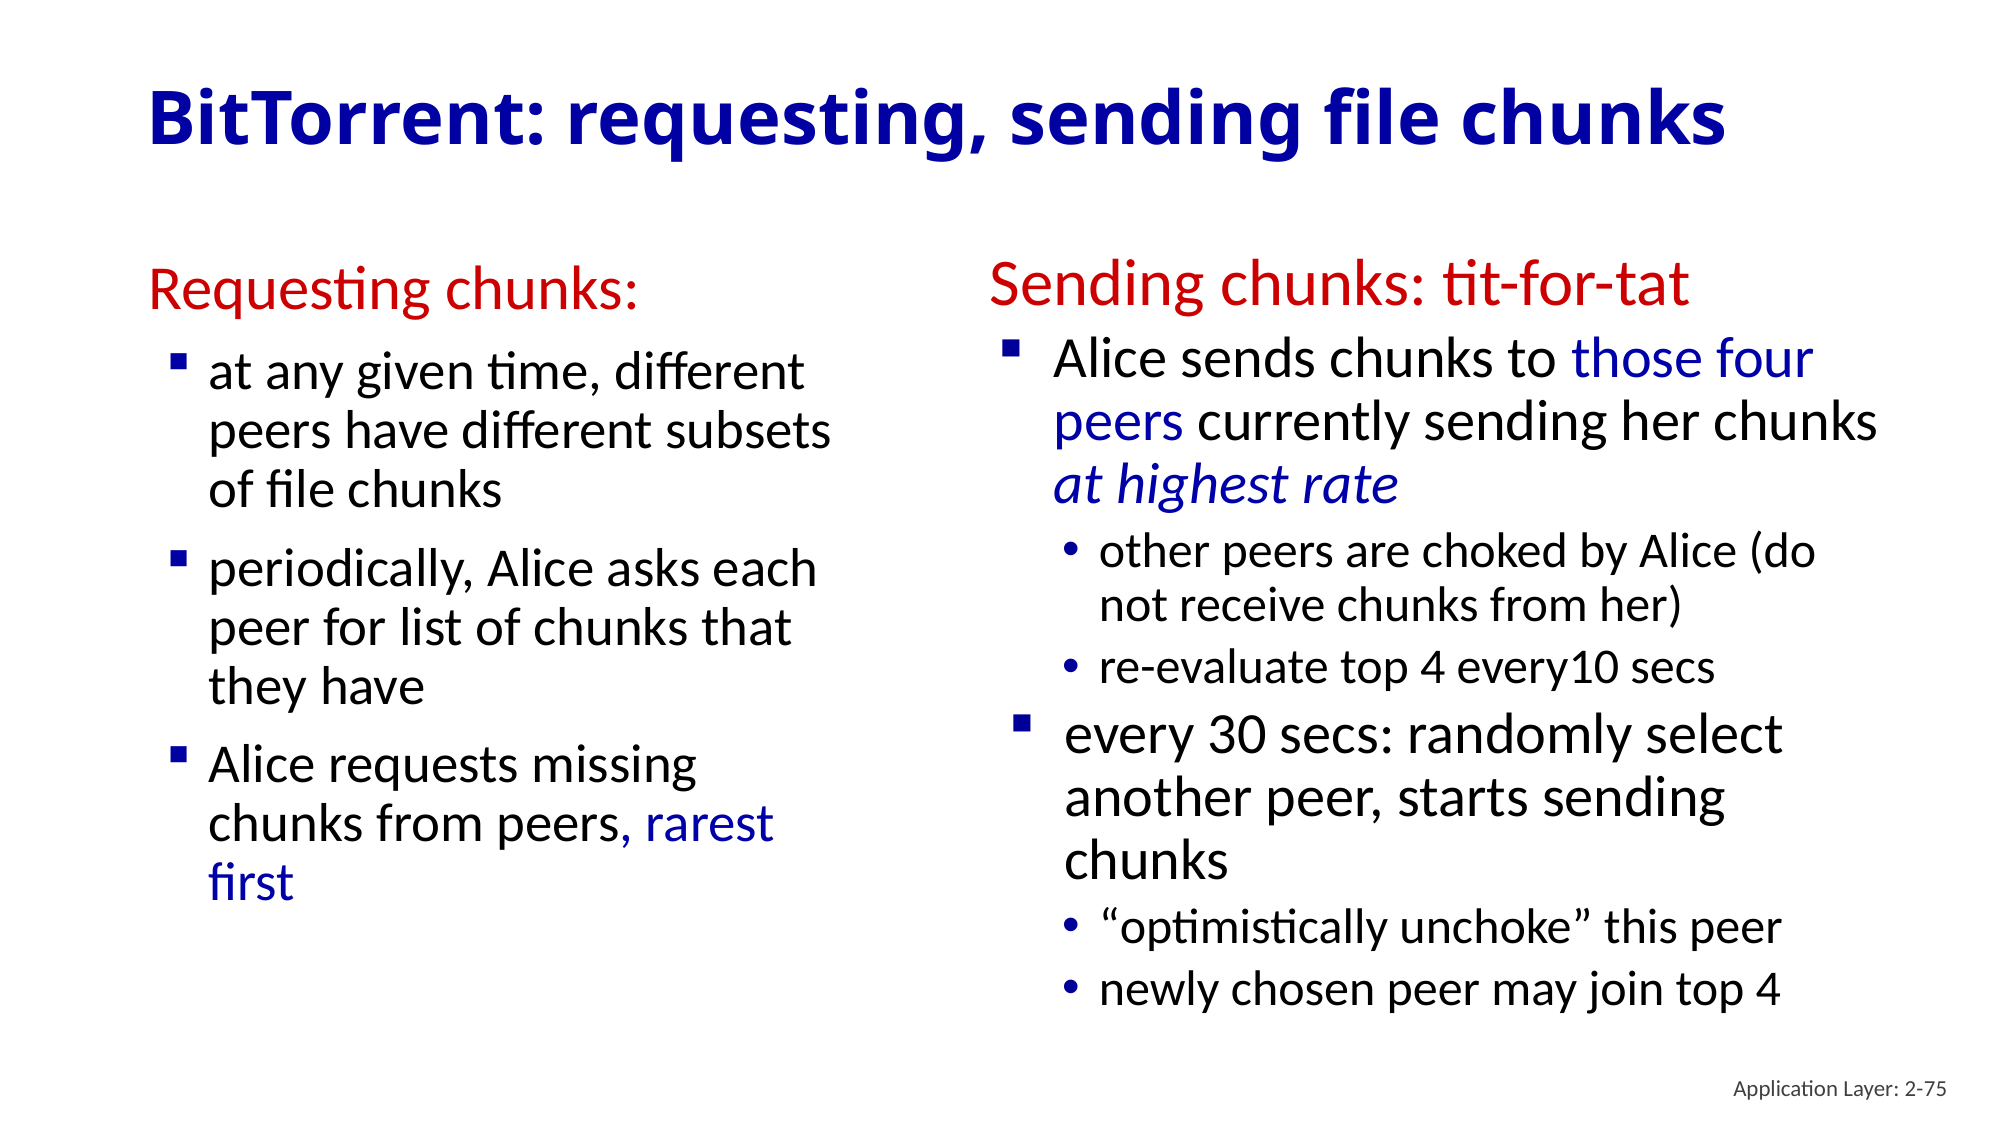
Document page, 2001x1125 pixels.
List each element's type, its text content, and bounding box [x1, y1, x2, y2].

text_box Requesting chunks: at any given time, different peers have different subsets of file chunks periodically, Alice asks each peer for list of chunks that they have Alice requests missing chunks from peers, rarest first [131, 247, 873, 924]
title BitTorrent: requesting, sending file chunks [131, 47, 1856, 195]
text_box Sending chunks: tit-for-tat Alice sends chunks to those four peers currently sending her chunks at highest rate other peers are choked by Alice (do not receive chunks from her) re-evaluate top 4 every10 secs every 30 secs: randomly select another peer, starts sending chunks “optimistically unchoke” this peer newly chosen peer may join top 4 [972, 231, 1910, 1059]
slide_number Application Layer: 2-75 [1512, 1056, 1963, 1117]
